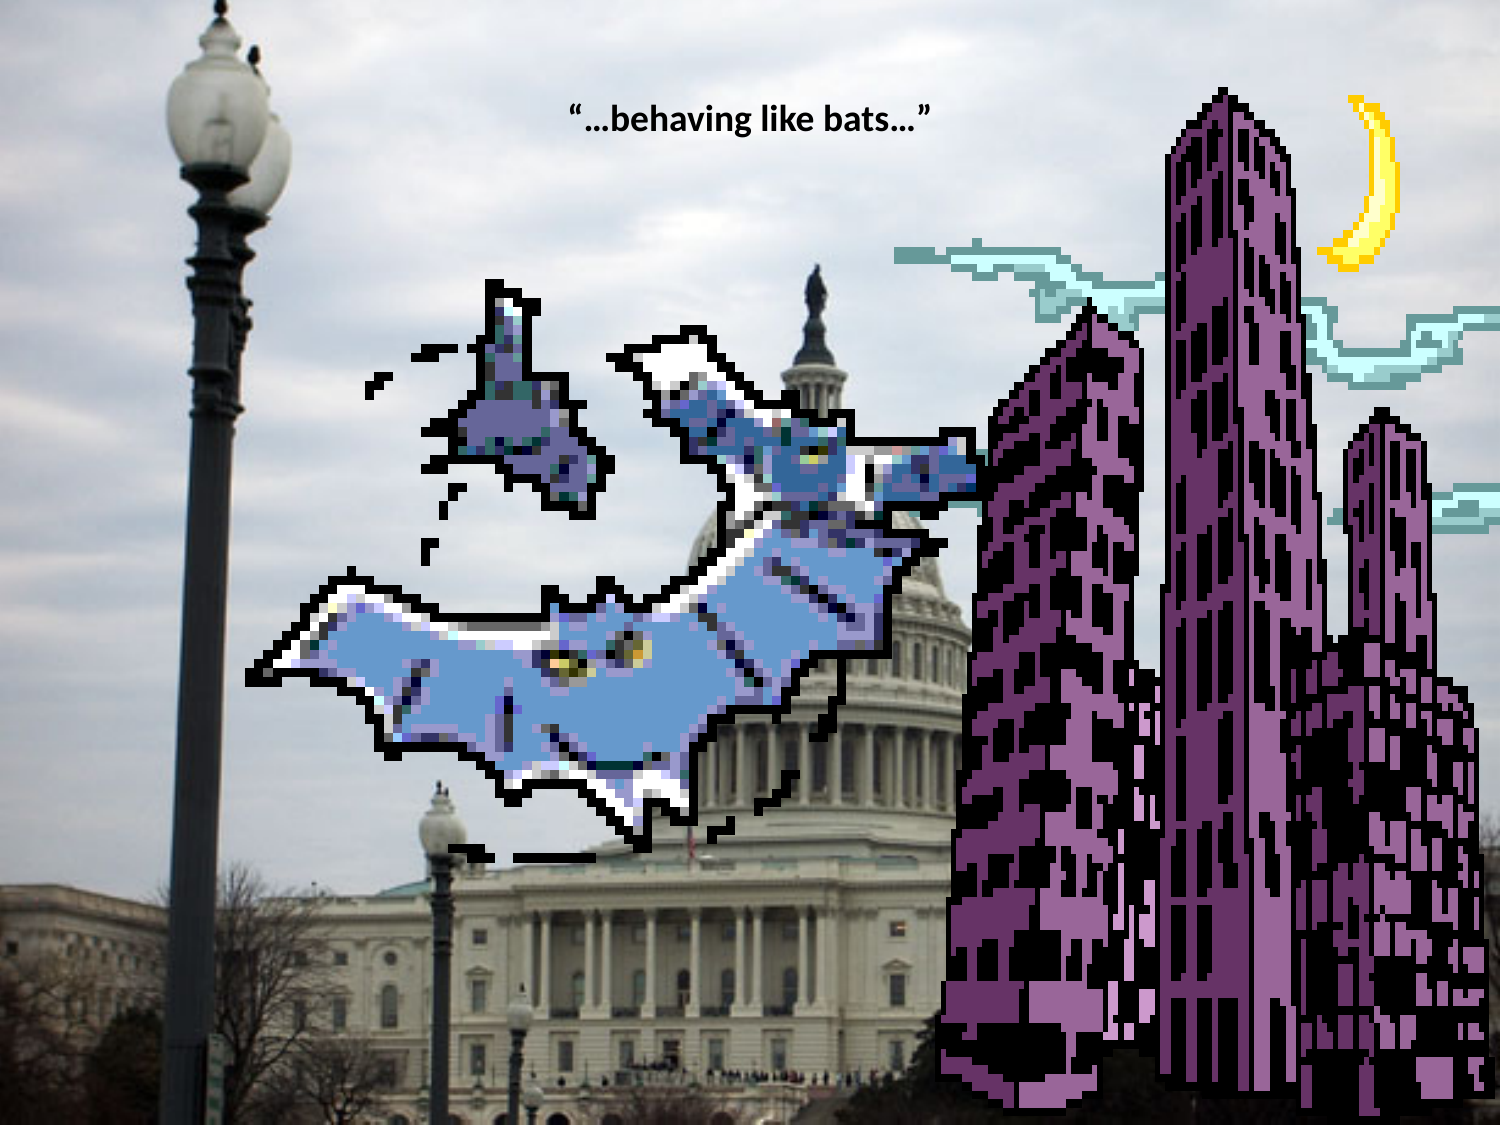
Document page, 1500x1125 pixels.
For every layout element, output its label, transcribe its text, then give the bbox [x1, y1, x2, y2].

picture [0, 0, 1500, 1125]
title “…behaving like bats…” [75, 45, 1425, 233]
